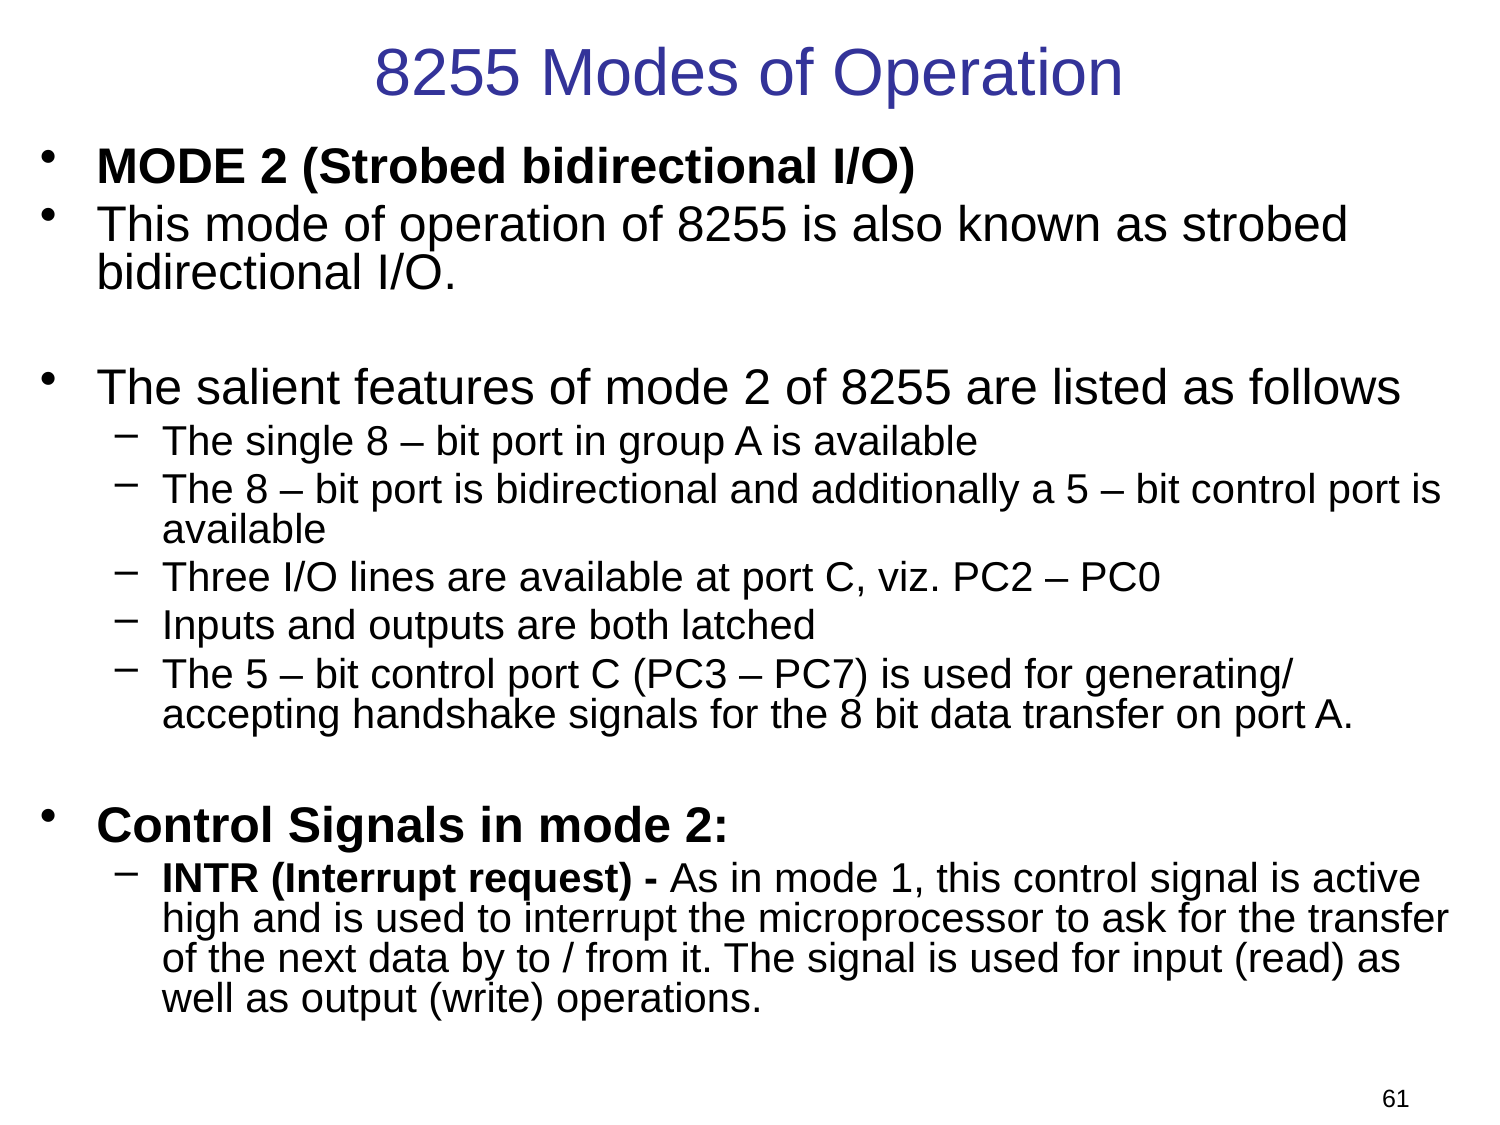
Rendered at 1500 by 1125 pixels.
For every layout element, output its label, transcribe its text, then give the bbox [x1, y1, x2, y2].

list MODE 2 (Strobed bidirectional I/O) This mode of operation of 8255 is also known as strobed bidirectional I/O. The salient features of mode 2 of 8255 are listed as follows The single 8 – bit port in group A is available The 8 – bit port is bidirectional and additionally a 5 – bit control port is available Three I/O lines are available at port C, viz. PC2 – PC0 Inputs and outputs are both latched The 5 – bit control port C (PC3 – PC7) is used for generating/ accepting handshake signals for the 8 bit data transfer on port A. Control Signals in mode 2: INTR (Interrupt request) - As in mode 1, this control signal is active high and is used to interrupt the microprocessor to ask for the transfer of the next data by to / from it. The signal is used for input (read) as well as output (write) operations. [24, 137, 1476, 1051]
slide_number 61 [1074, 1074, 1426, 1103]
title 8255 Modes of Operation [24, 12, 1476, 126]
